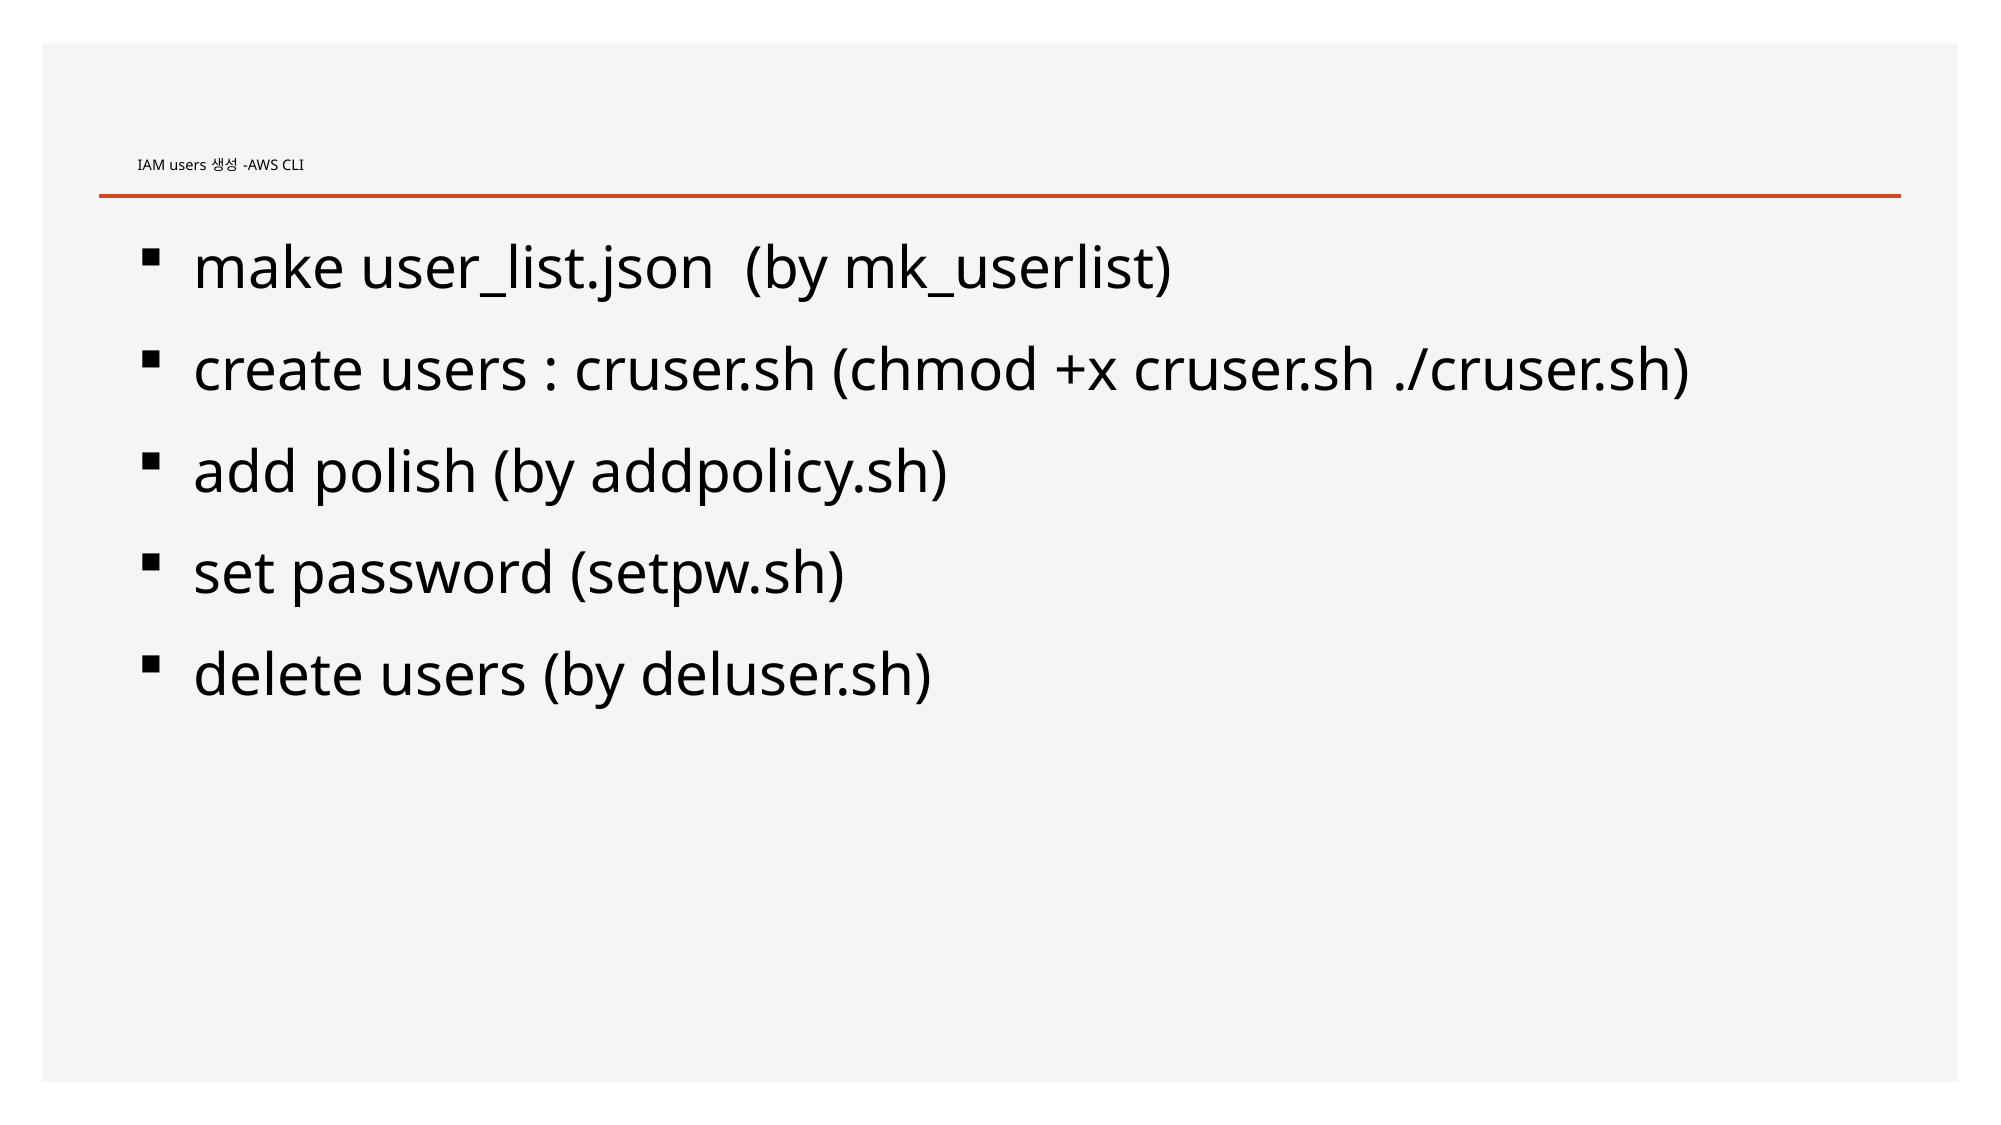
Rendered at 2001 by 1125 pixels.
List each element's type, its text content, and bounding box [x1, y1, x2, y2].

list make user_list.json (by mk_userlist) create users : cruser.sh (chmod +x cruser.sh ./cruser.sh) add polish (by addpolicy.sh) set password (setpw.sh) delete users (by deluser.sh) [122, 236, 1822, 928]
title IAM users 생성 -AWS CLI [122, 76, 1766, 182]
